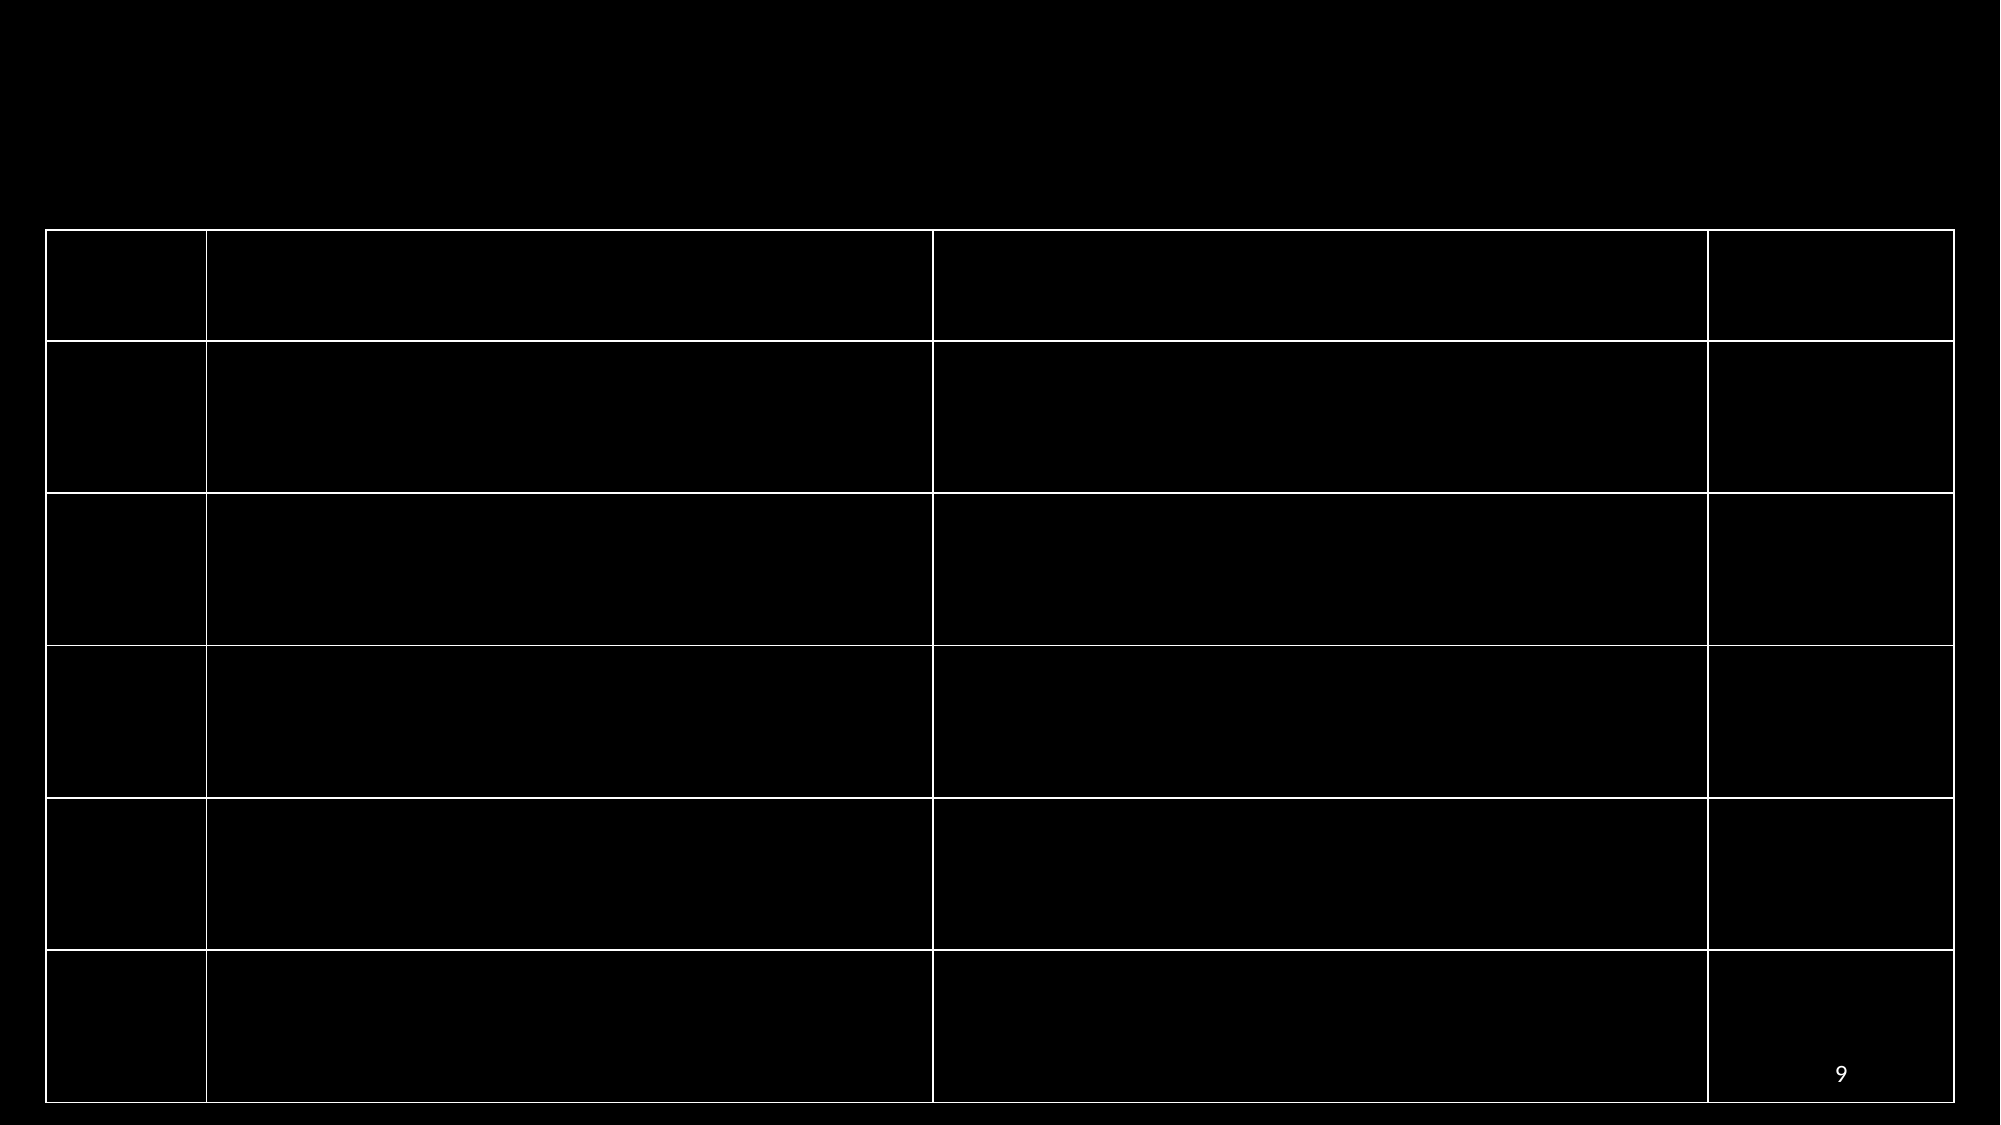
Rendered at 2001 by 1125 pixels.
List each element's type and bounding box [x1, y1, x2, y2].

table_cell [934, 342, 1707, 492]
table_cell [207, 494, 932, 645]
table_cell [47, 494, 206, 645]
table_cell [934, 494, 1707, 645]
table_cell [1709, 951, 1953, 1102]
table_cell [47, 646, 206, 797]
table_cell [207, 342, 932, 492]
table_cell [1709, 494, 1953, 645]
table_cell [207, 951, 932, 1102]
table_cell [934, 951, 1707, 1102]
table_cell [1709, 799, 1953, 949]
table_cell [47, 951, 206, 1102]
table_cell [207, 799, 932, 949]
table_cell [1709, 342, 1953, 492]
table_cell [934, 799, 1707, 949]
table_header [207, 231, 932, 340]
table_header [1709, 231, 1953, 340]
table_header [934, 231, 1707, 340]
table_cell [207, 646, 932, 797]
table_header [47, 231, 206, 340]
table_cell [47, 799, 206, 949]
table_cell [934, 646, 1707, 797]
table_cell [1709, 646, 1953, 797]
table_cell [47, 342, 206, 492]
